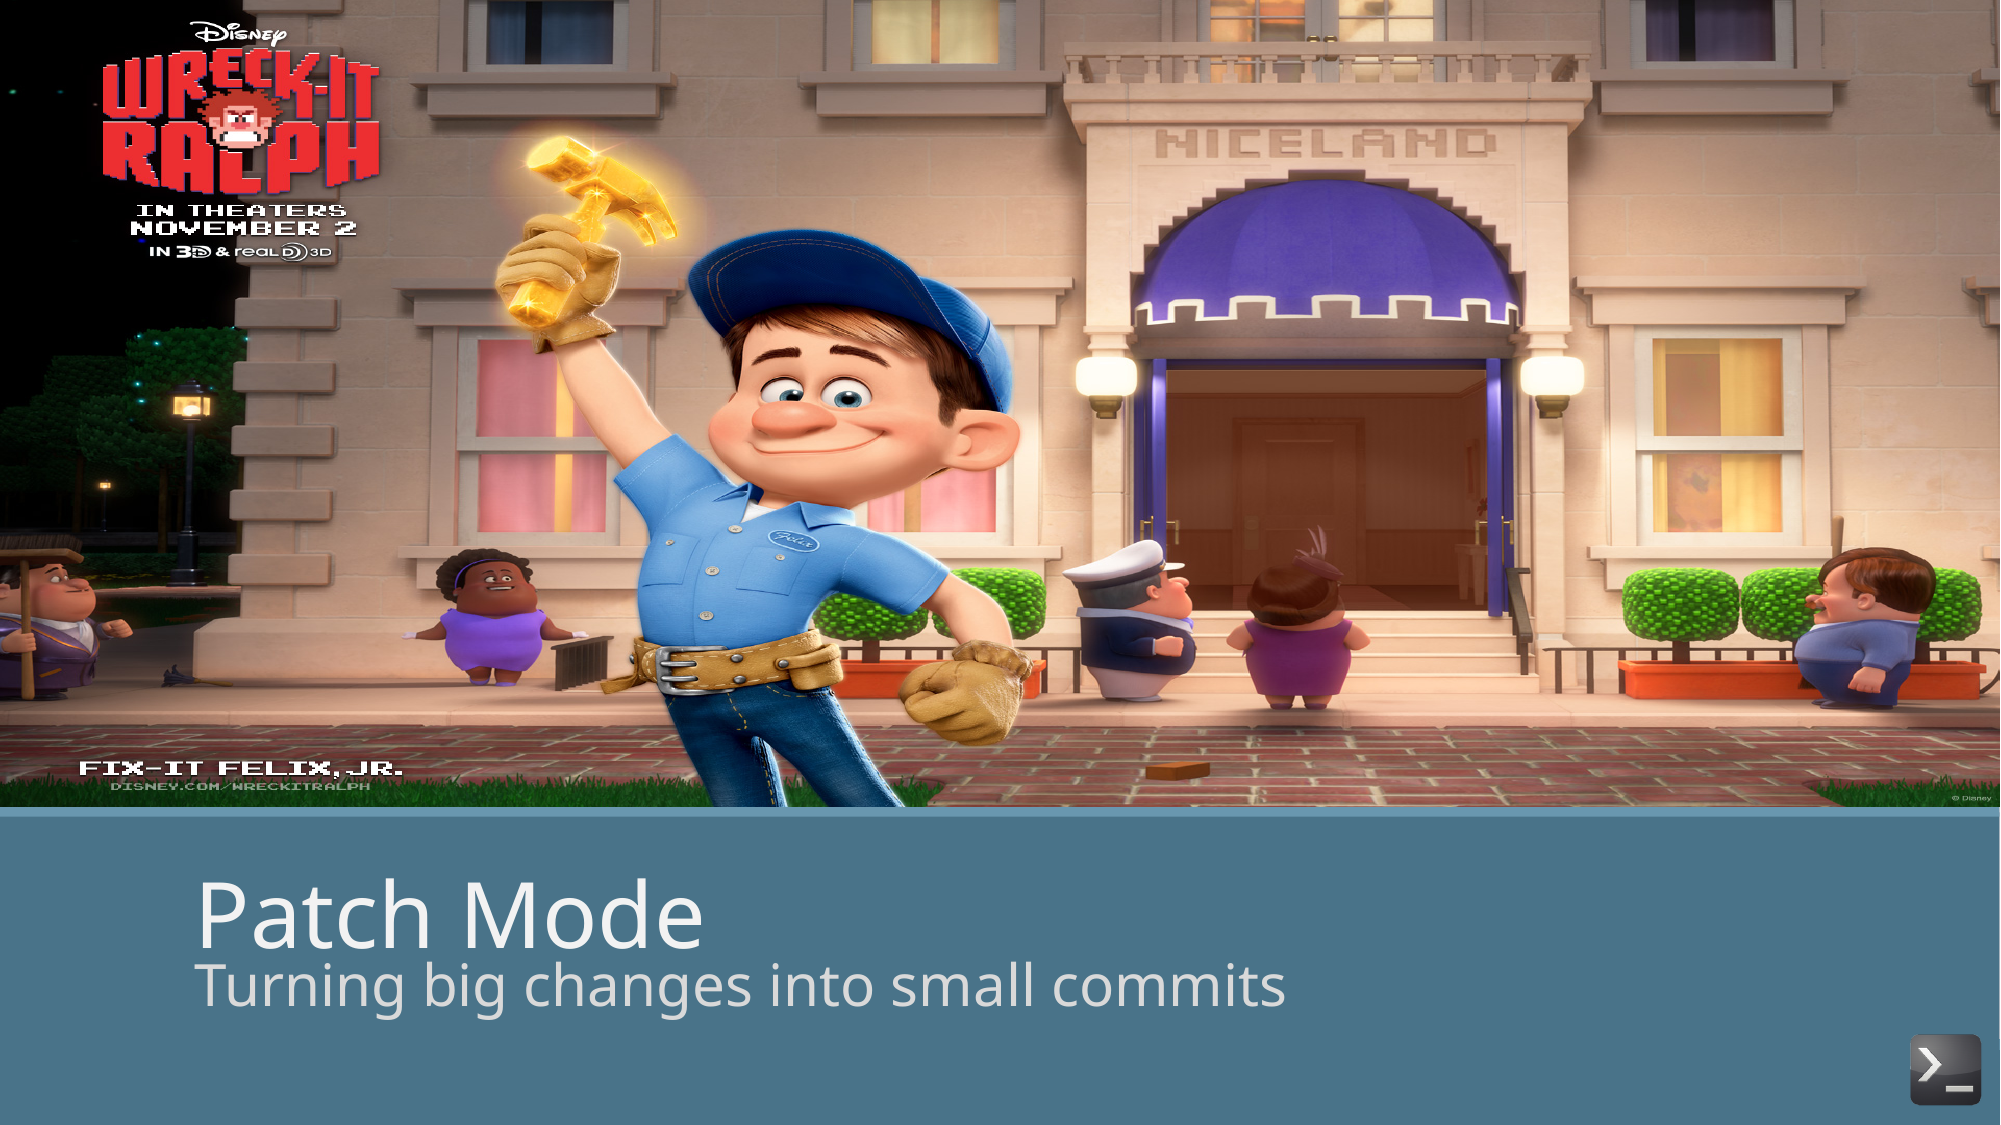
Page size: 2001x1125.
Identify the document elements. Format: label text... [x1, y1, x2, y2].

text_box Patch Mode [179, 832, 1839, 968]
picture [0, 0, 2000, 807]
picture [1904, 1028, 1986, 1111]
text_box Turning big changes into small commits [180, 968, 1839, 1067]
